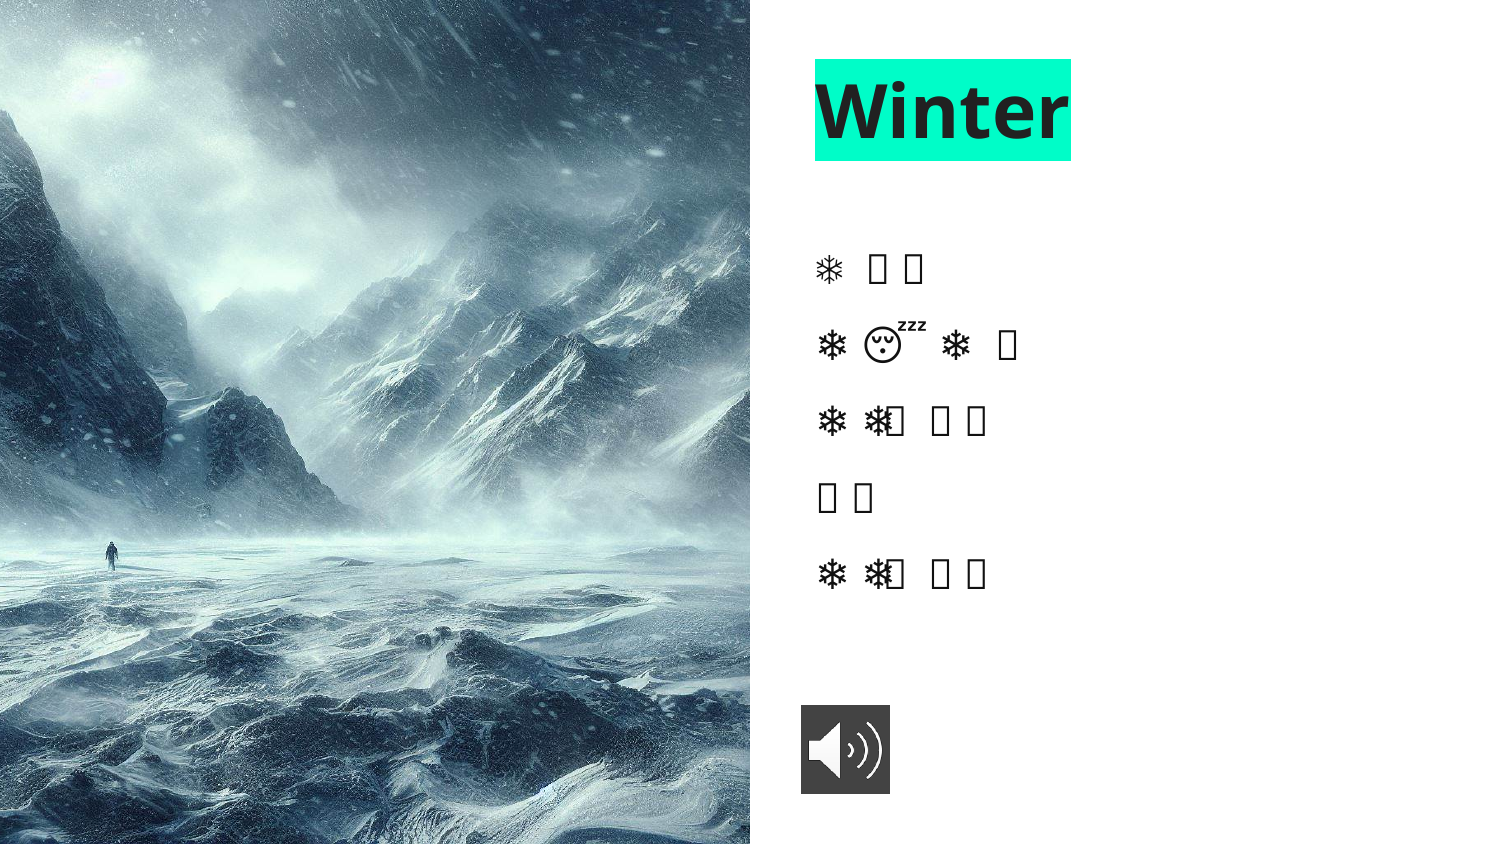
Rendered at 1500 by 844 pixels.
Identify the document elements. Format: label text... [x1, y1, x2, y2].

picture [0, 0, 751, 844]
picture [799, 703, 891, 796]
title Winter [800, 48, 1454, 152]
list 👉 ❄️ 🚪 👉 ❄️ 😴 ❄️ 🌬️ 👉 ❄️ 🚫 👉 ❄️ 📚 👉 🤔 👉 ❄️ 🚫 👉 ❄️ 📚 👉 [800, 220, 1454, 637]
